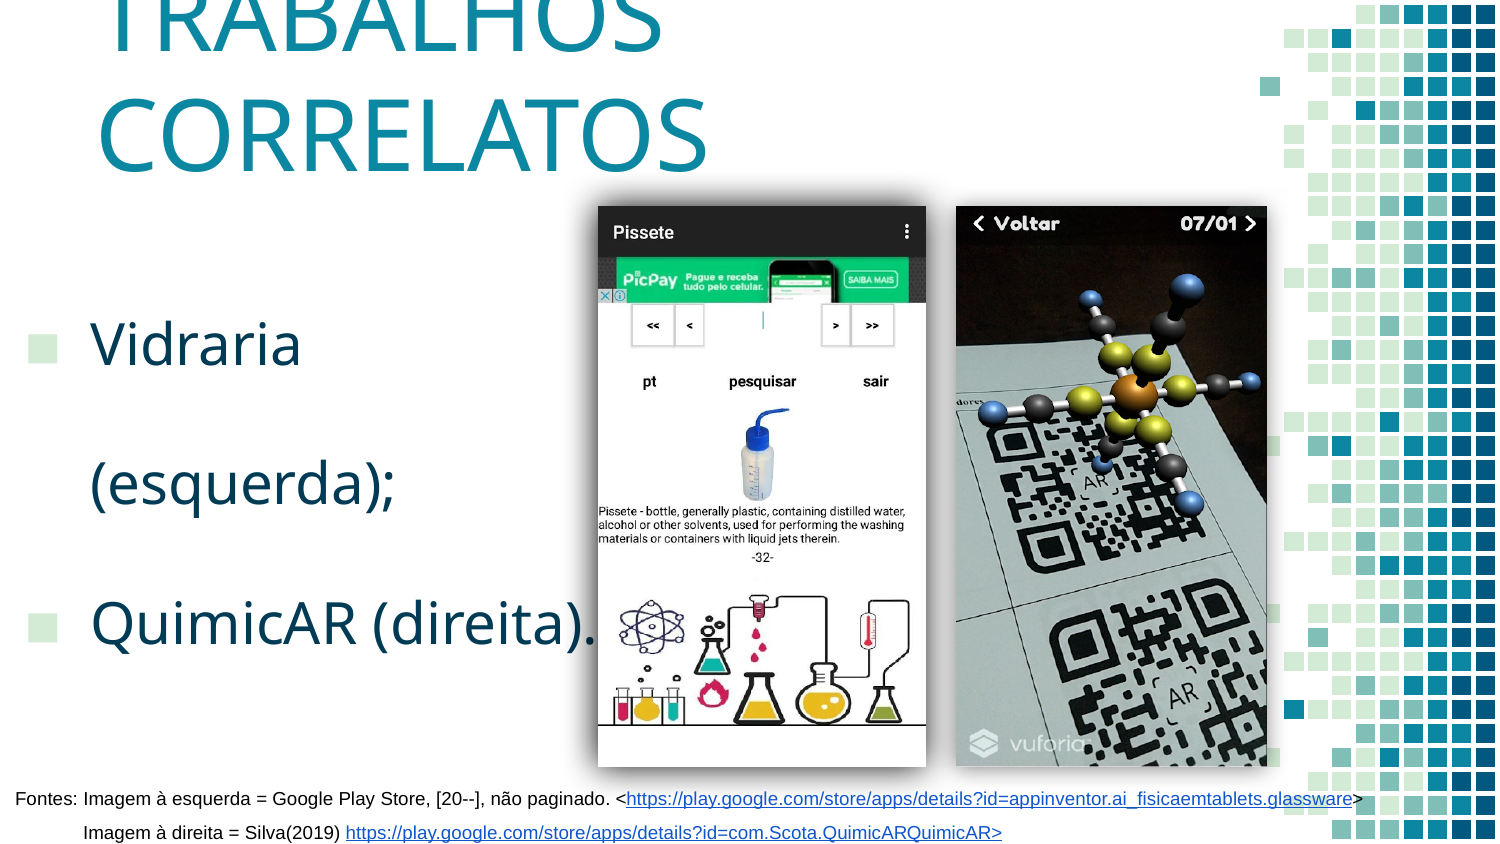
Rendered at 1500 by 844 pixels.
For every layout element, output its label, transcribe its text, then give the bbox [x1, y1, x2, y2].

title TRABALHOS CORRELATOS [80, 65, 1190, 207]
picture [955, 206, 1268, 767]
picture [598, 206, 926, 767]
list Vidraria (esquerda); QuimicAR (direita). [0, 221, 568, 512]
text_box Fontes: Imagem à esquerda = Google Play Store, [20--], não paginado. <https://play.google.com/store/apps/details?id=appinventor.ai_fisicaemtablets.glassware> Imagem à direita = Silva(2019) https://play.google.com/store/apps/details?id=com.Scota.QuimicARQuimicAR> [0, 760, 1500, 844]
